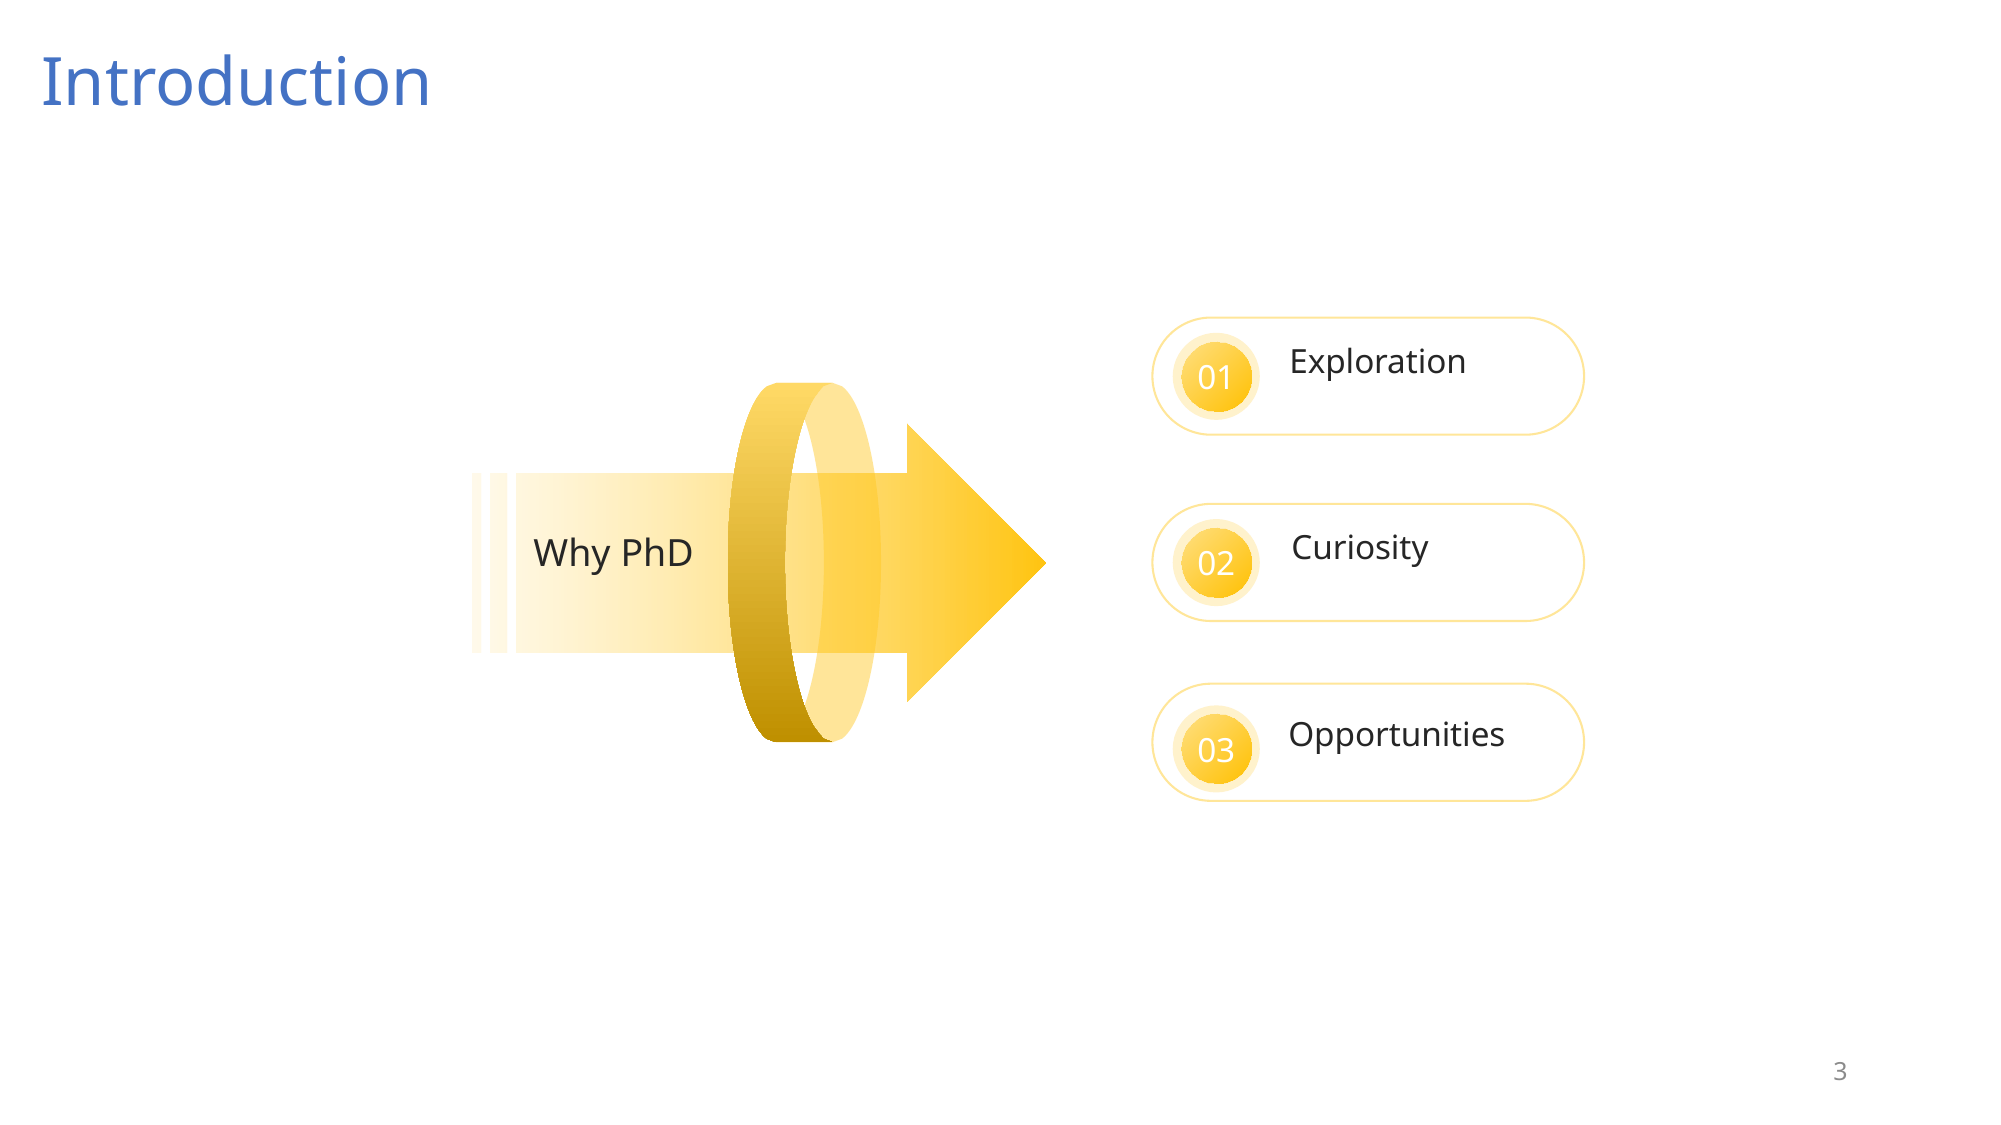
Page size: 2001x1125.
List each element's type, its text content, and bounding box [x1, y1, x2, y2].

text_box Introduction [26, 31, 449, 127]
slide_number 3 [1412, 1042, 1863, 1103]
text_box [415, 185, 1585, 940]
